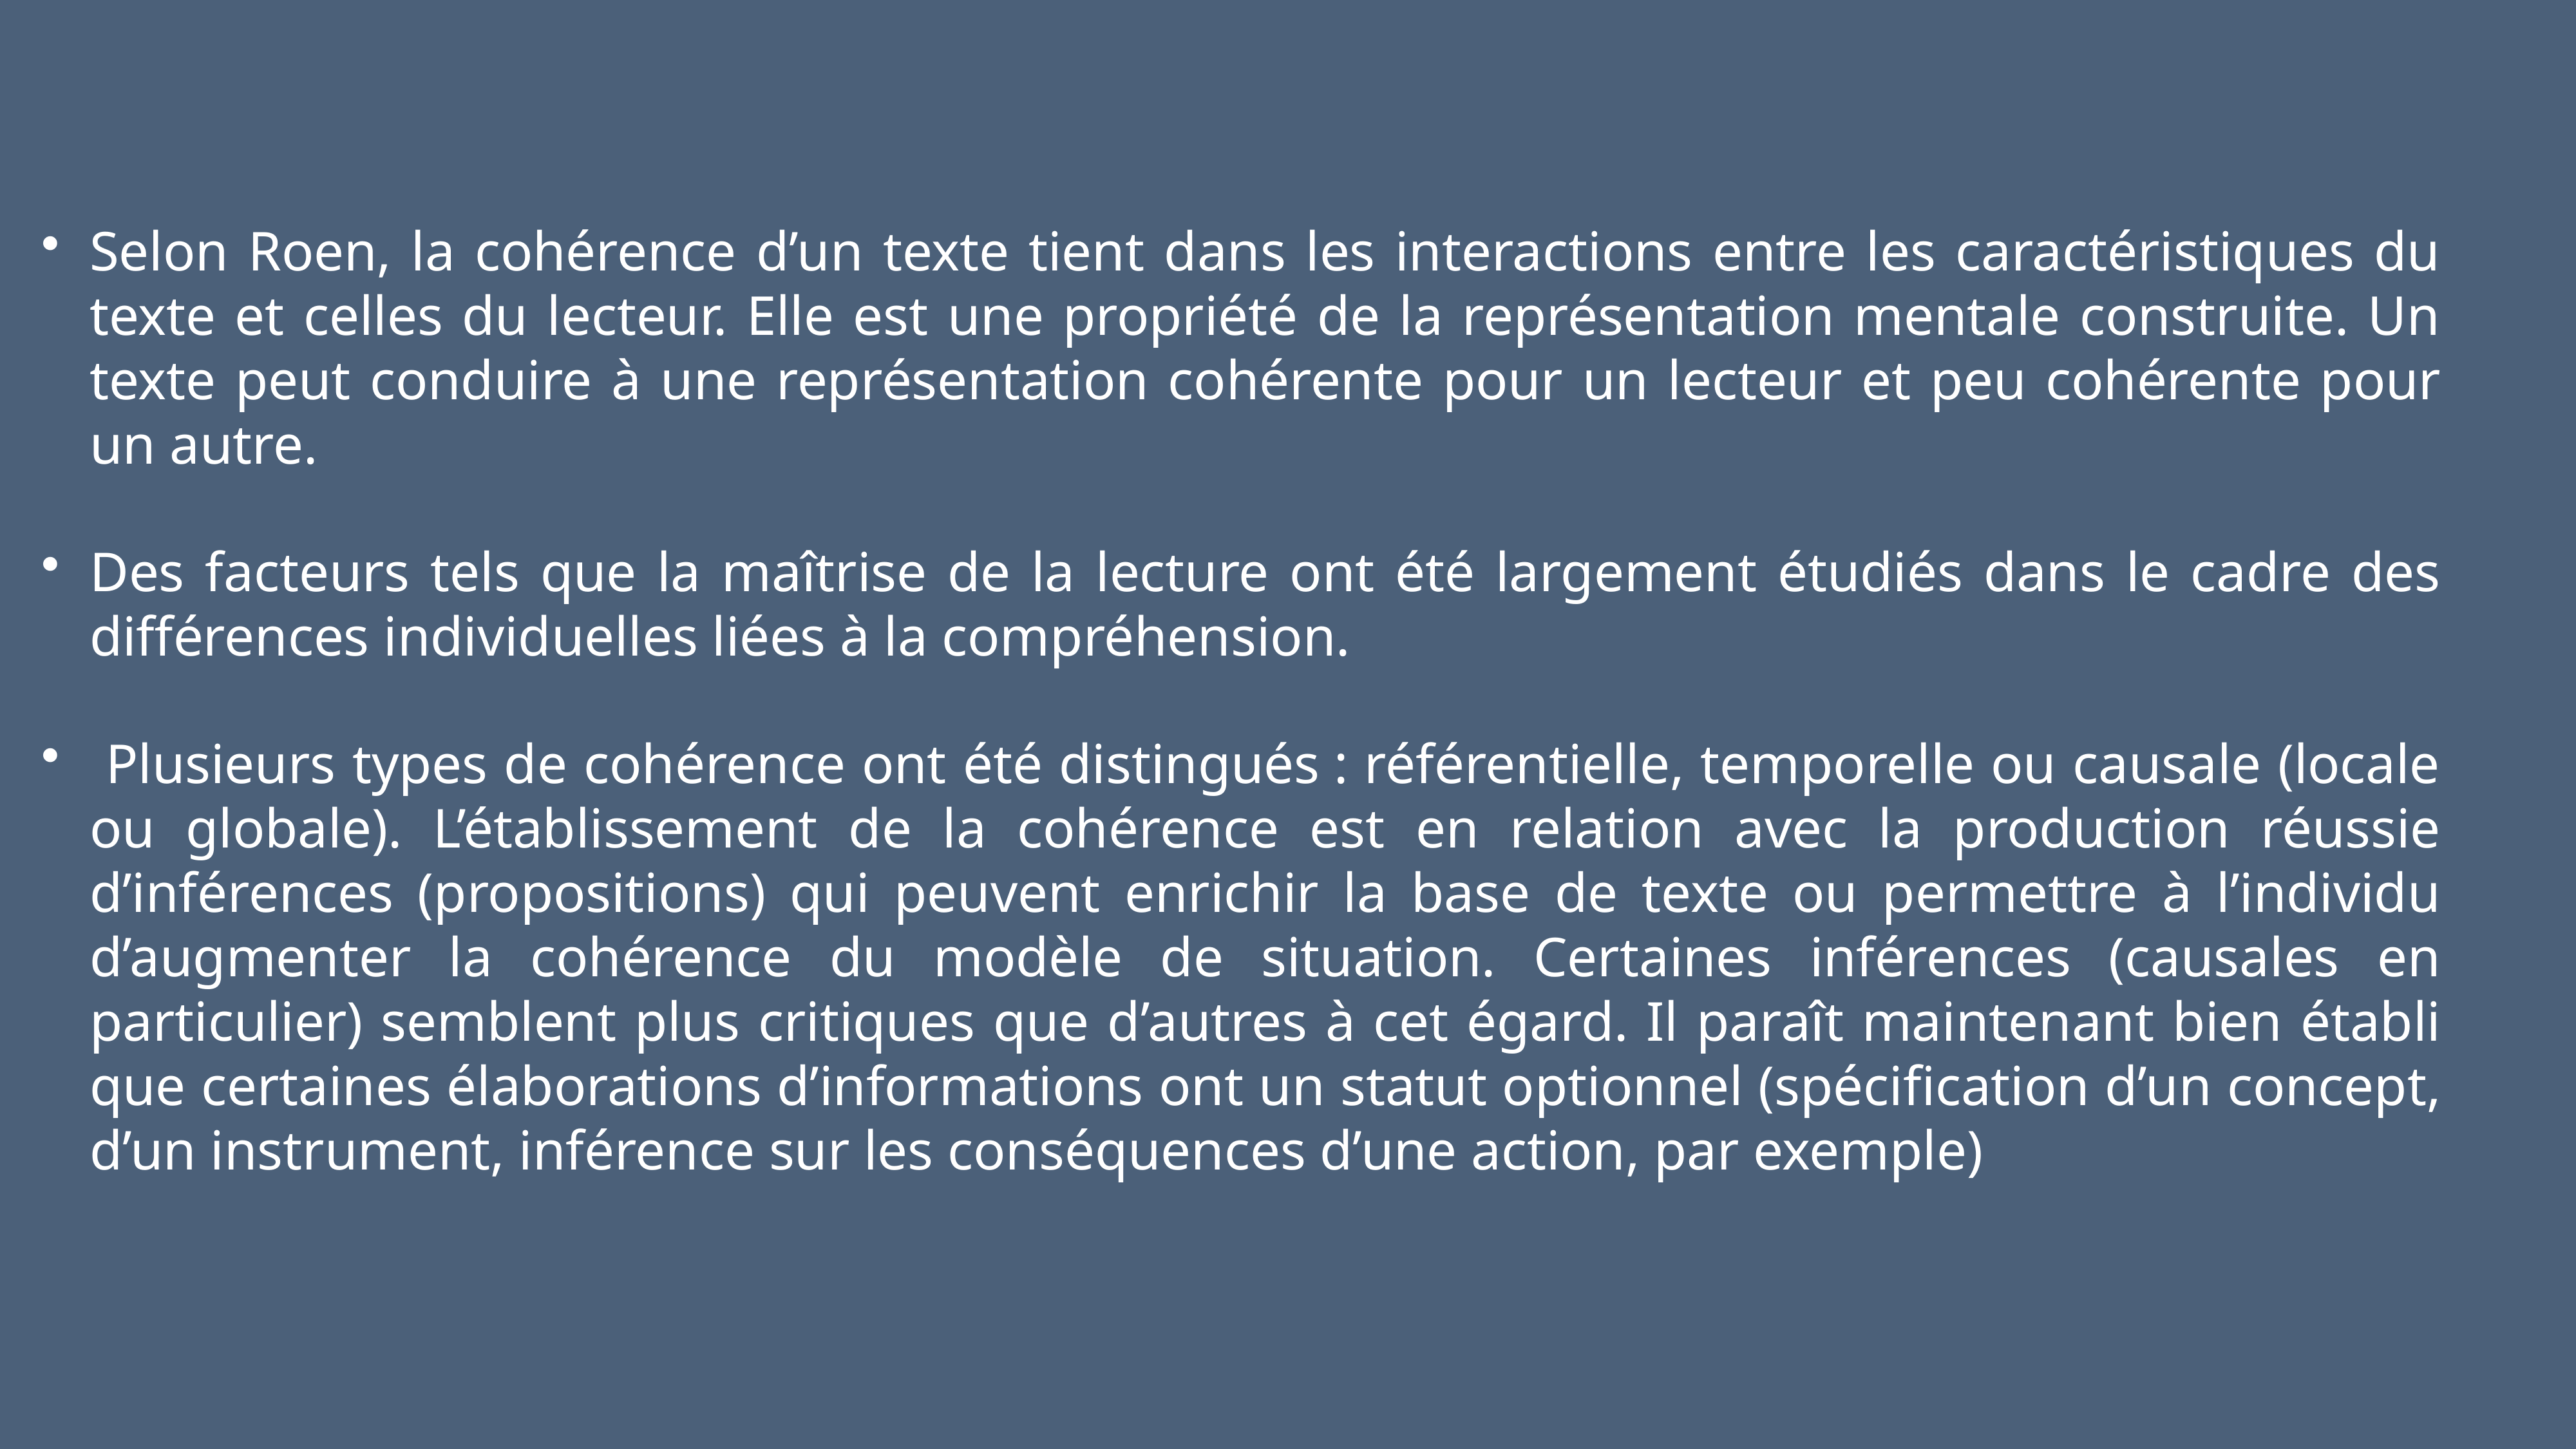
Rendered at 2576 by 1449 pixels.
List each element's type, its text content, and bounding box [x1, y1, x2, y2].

list Selon Roen, la cohérence d’un texte tient dans les interactions entre les caractéristiques du texte et celles du lecteur. Elle est une propriété de la représentation mentale construite. Un texte peut conduire à une représentation cohérente pour un lecteur et peu cohérente pour un autre. Des facteurs tels que la maîtrise de la lecture ont été largement étudiés dans le cadre des différences individuelles liées à la compréhension. Plusieurs types de cohérence ont été distingués : référentielle, temporelle ou causale (locale ou globale). L’établissement de la cohérence est en relation avec la production réussie d’inférences (propositions) qui peuvent enrichir la base de texte ou permettre à l’individu d’augmenter la cohérence du modèle de situation. Certaines inférences (causales en particulier) semblent plus critiques que d’autres à cet égard. Il paraît maintenant bien établi que certaines élaborations d’informations ont un statut optionnel (spécification d’un concept, d’un instrument, inférence sur les conséquences d’une action, par exemple) [35, 211, 2449, 1323]
